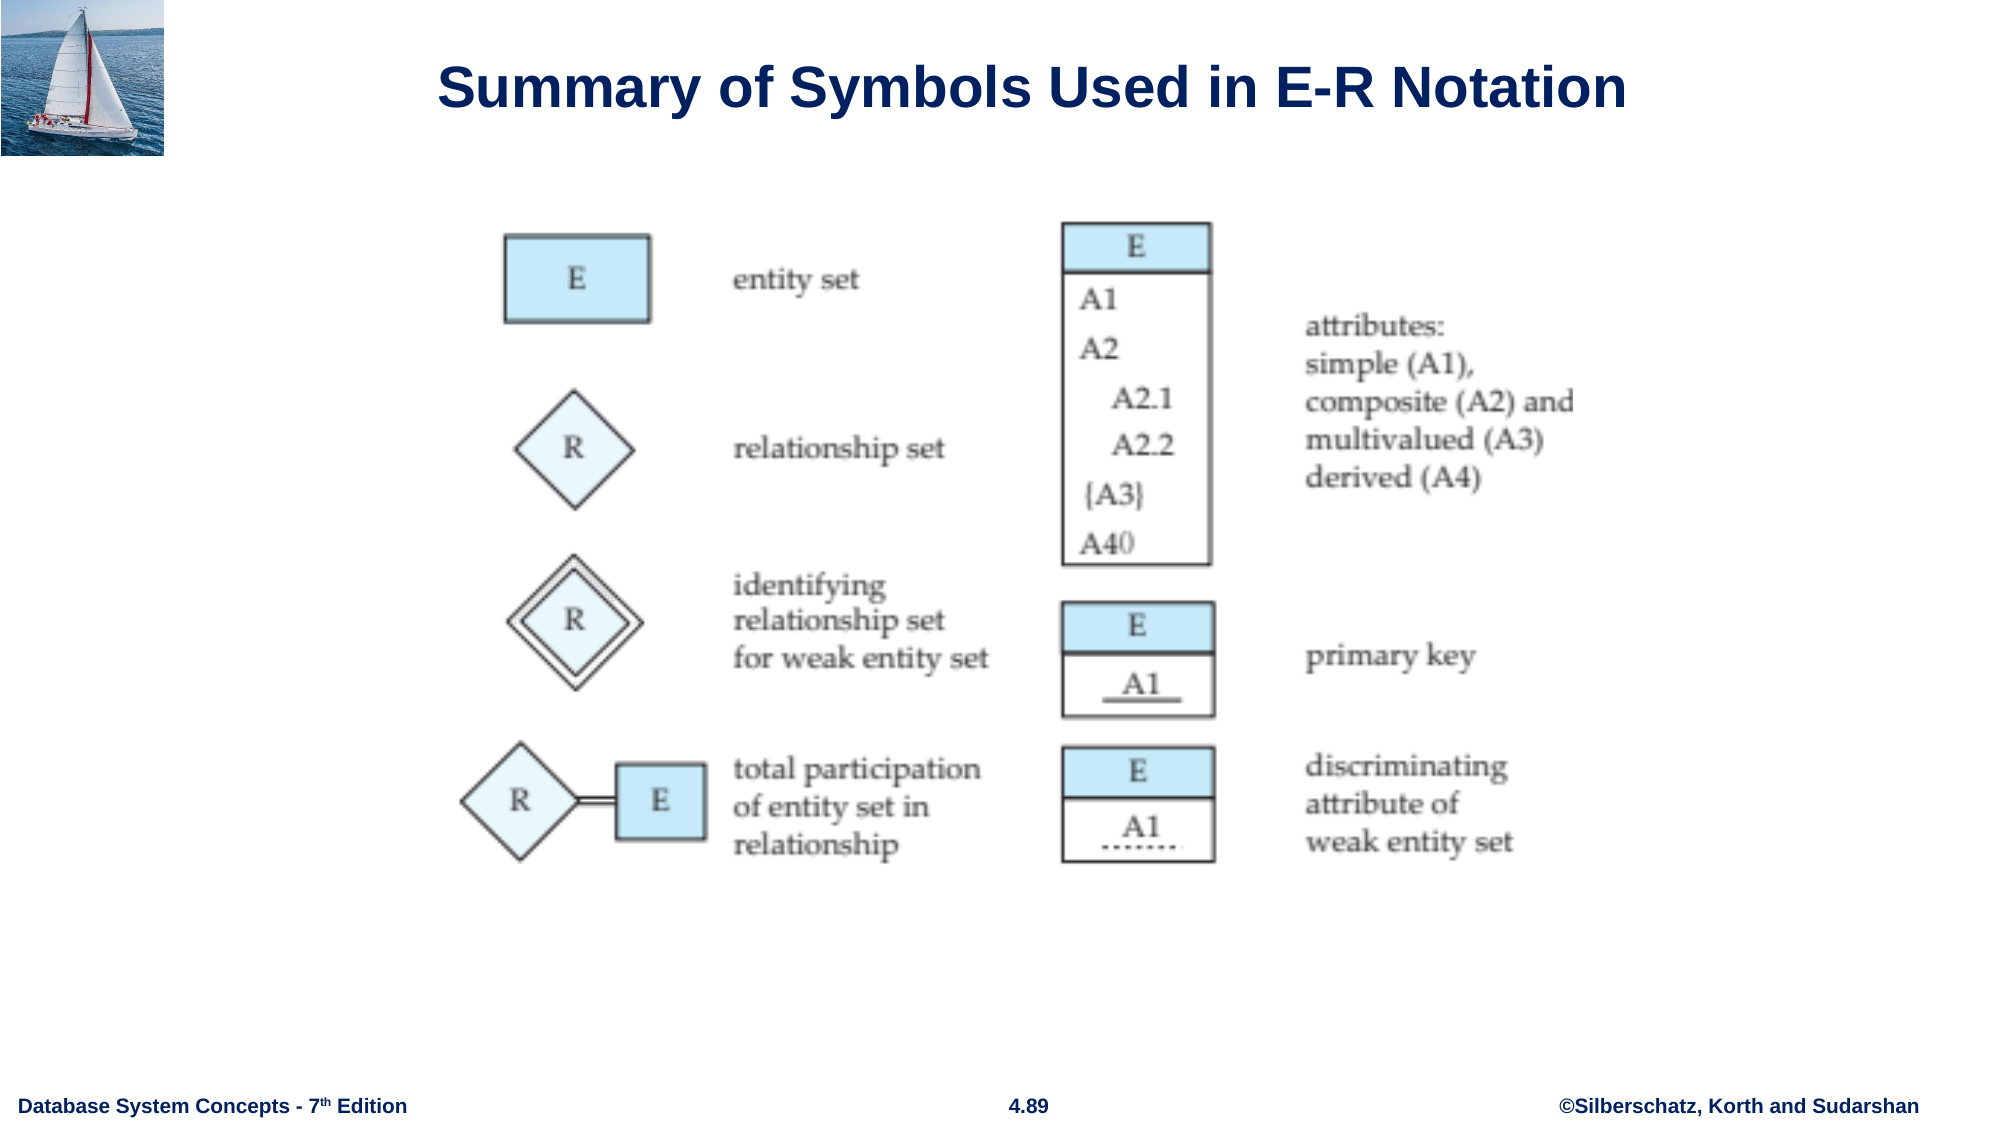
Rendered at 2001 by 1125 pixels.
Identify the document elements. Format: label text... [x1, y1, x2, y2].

picture [1, 0, 164, 156]
title Summary of Symbols Used in E-R Notation [386, 25, 1679, 127]
picture [426, 220, 1574, 879]
